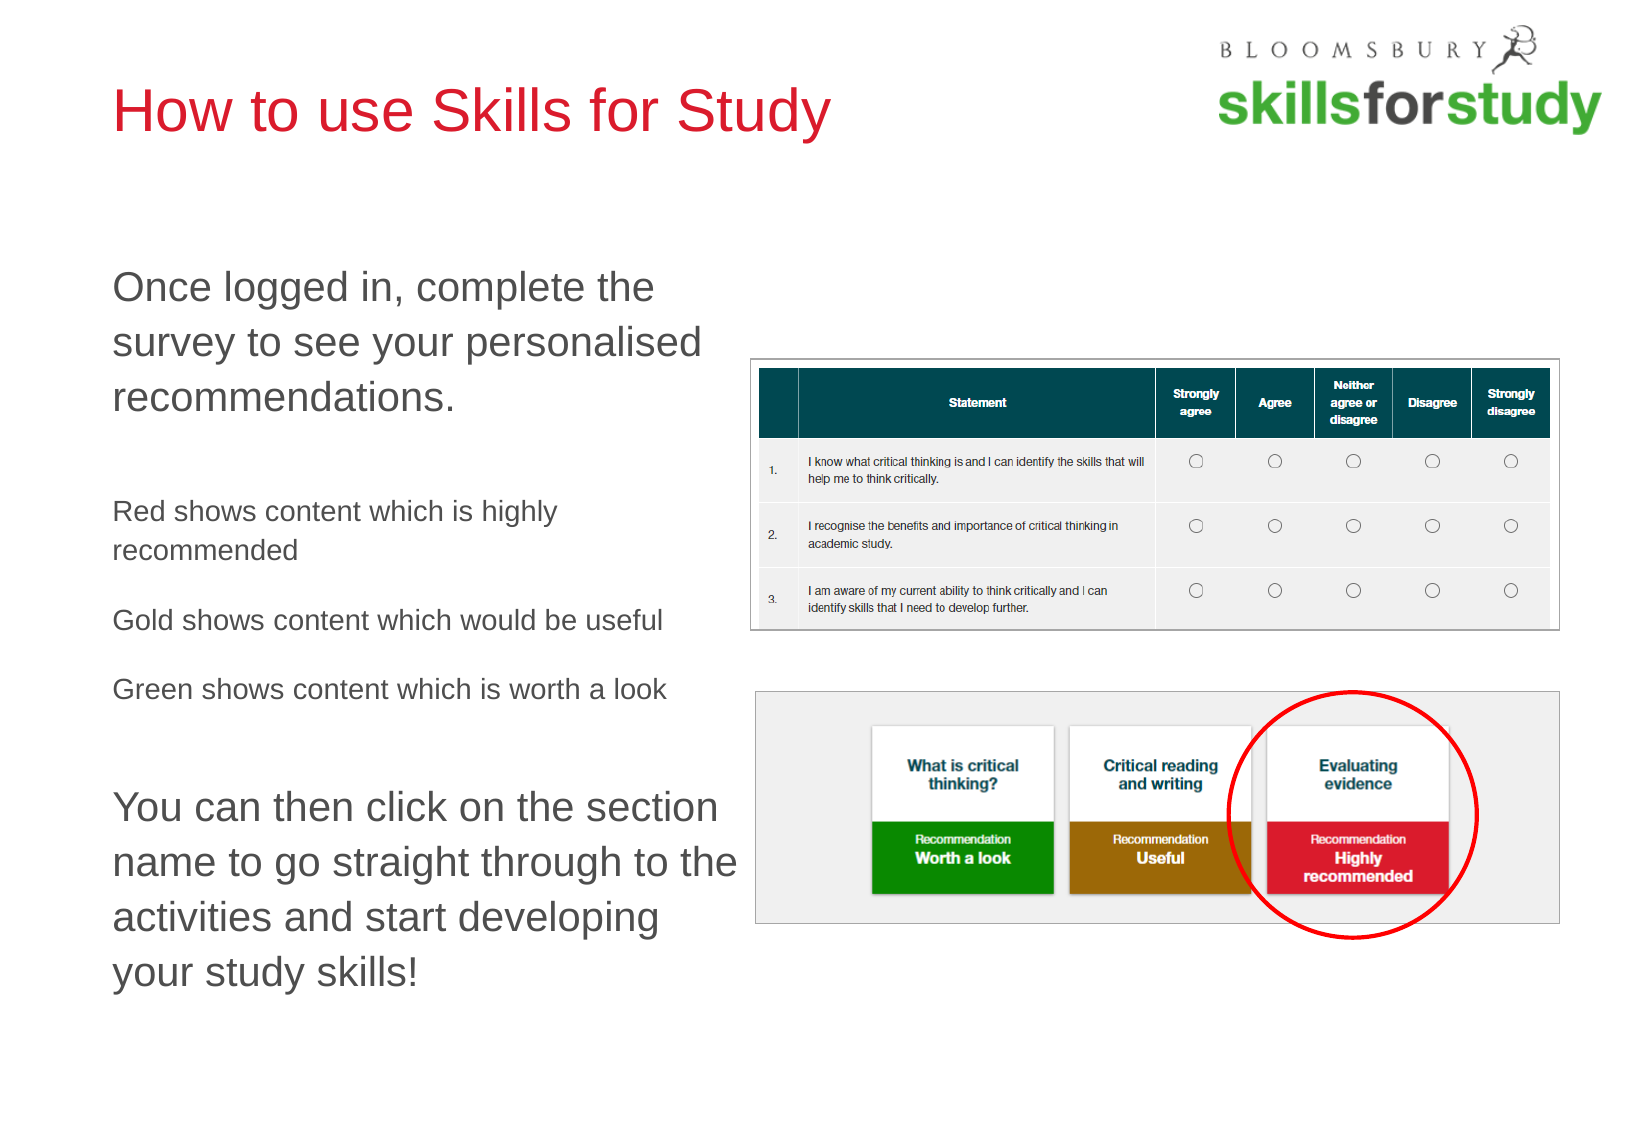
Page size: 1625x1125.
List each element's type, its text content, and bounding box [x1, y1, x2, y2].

title How to use Skills for Study [112, 70, 1512, 156]
picture [751, 359, 1559, 630]
picture [755, 692, 1559, 923]
list Once logged in, complete the survey to see your personalised recommendations. Red shows content which is highly recommended Gold shows content which would be useful Green shows content which is worth a look You can then click on the section name to go straight through to the activities and start developing your study skills! [112, 254, 740, 369]
text_box [1306, 931, 1400, 940]
picture [1218, 25, 1602, 135]
